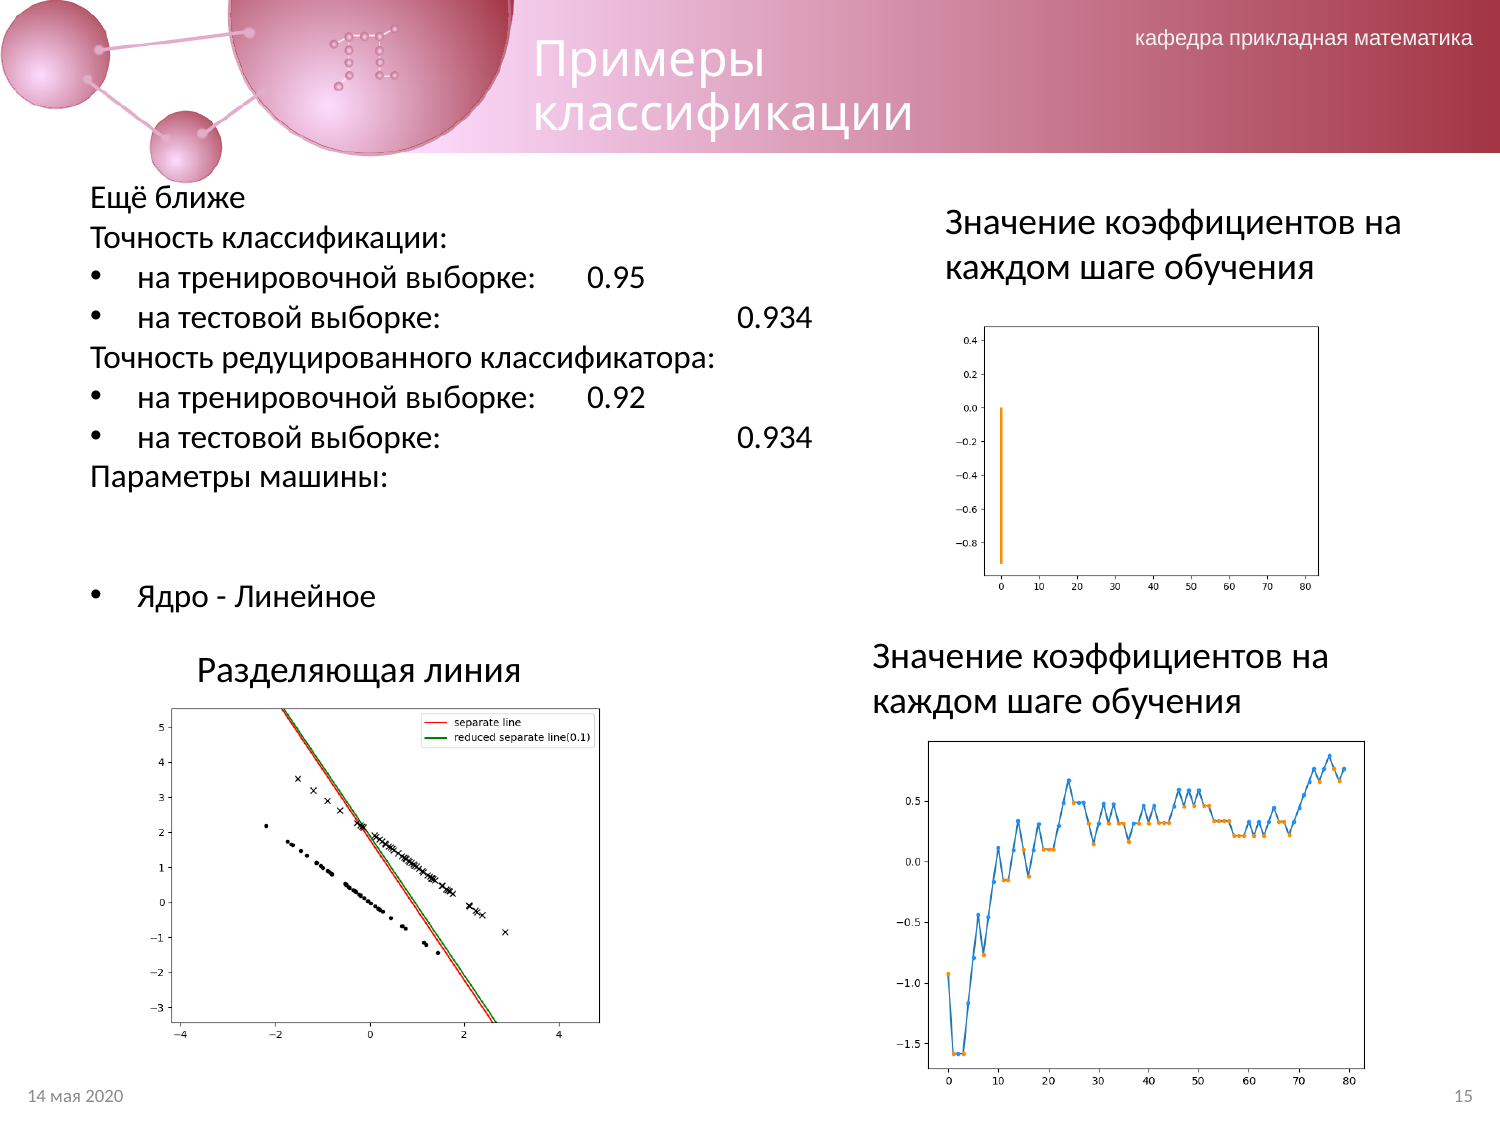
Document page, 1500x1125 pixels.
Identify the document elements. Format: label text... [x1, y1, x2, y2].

text_box Разделяющая линия [182, 637, 568, 697]
slide_number 15 [1150, 1065, 1488, 1125]
text_box Значение коэффициентов на каждом шаге обучения [930, 189, 1443, 295]
picture [0, 0, 1500, 1125]
slide_number 14 мая 2020 [11, 1065, 350, 1125]
title Примеры классификации [517, 25, 1121, 149]
